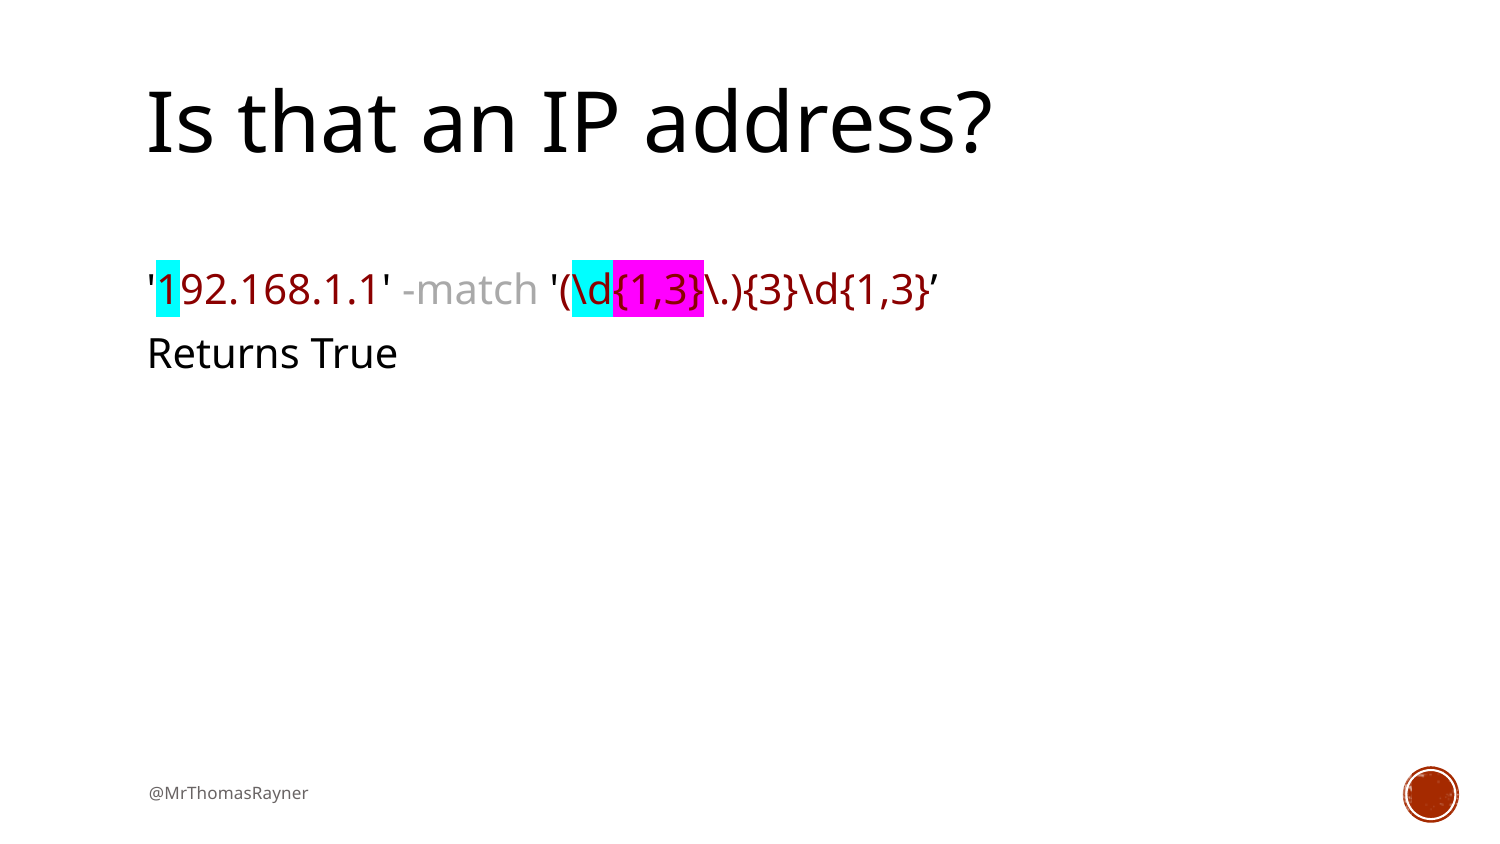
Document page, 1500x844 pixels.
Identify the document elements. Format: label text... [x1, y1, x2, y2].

list '192.168.1.1' -match '(\d{1,3}\.){3}\d{1,3}’ Returns True [131, 261, 1370, 760]
footer @MrThomasRayner [133, 771, 913, 817]
title Is that an IP address? [131, 59, 1370, 192]
